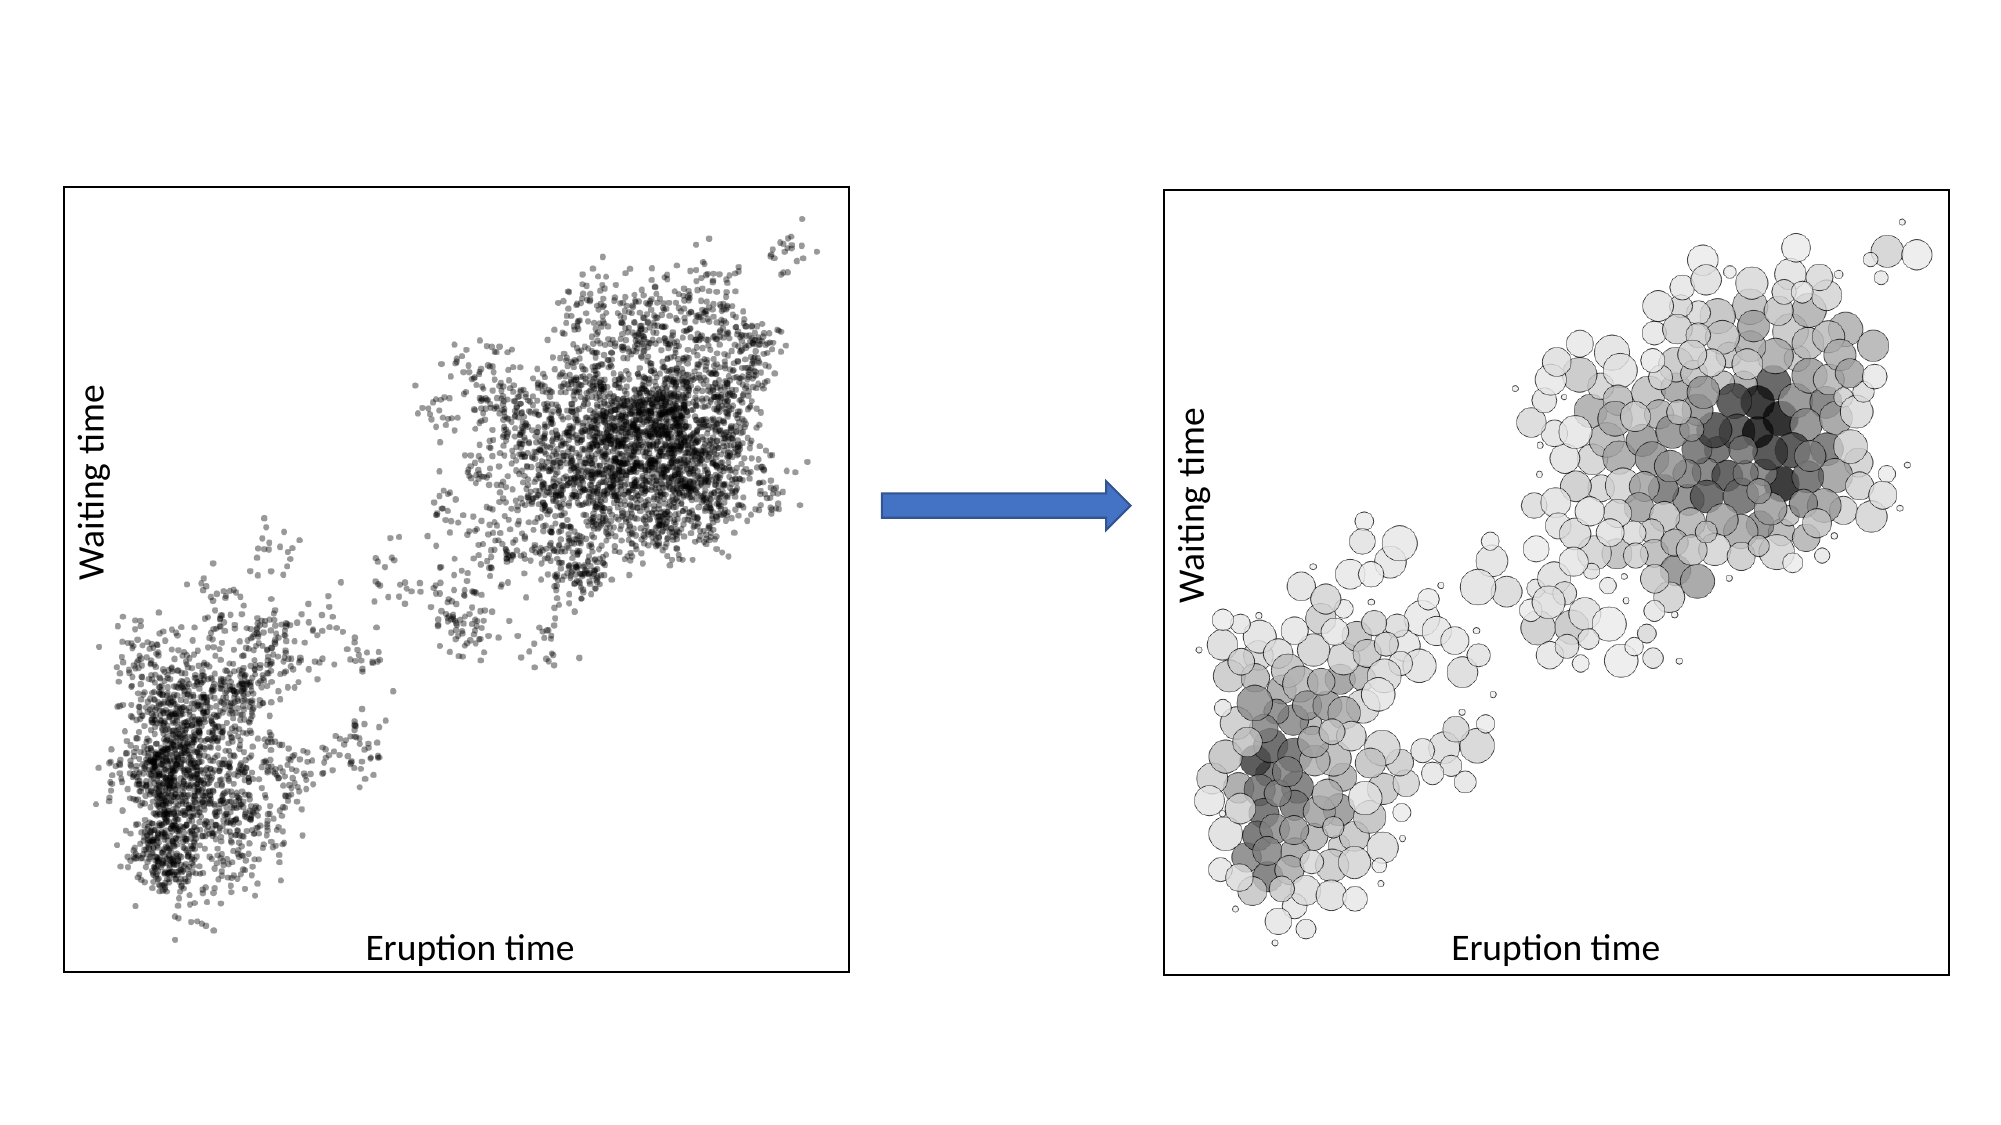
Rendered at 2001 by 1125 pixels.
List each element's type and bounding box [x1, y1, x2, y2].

text_box [880, 478, 1133, 533]
picture [1158, 181, 1954, 977]
picture [58, 181, 854, 977]
